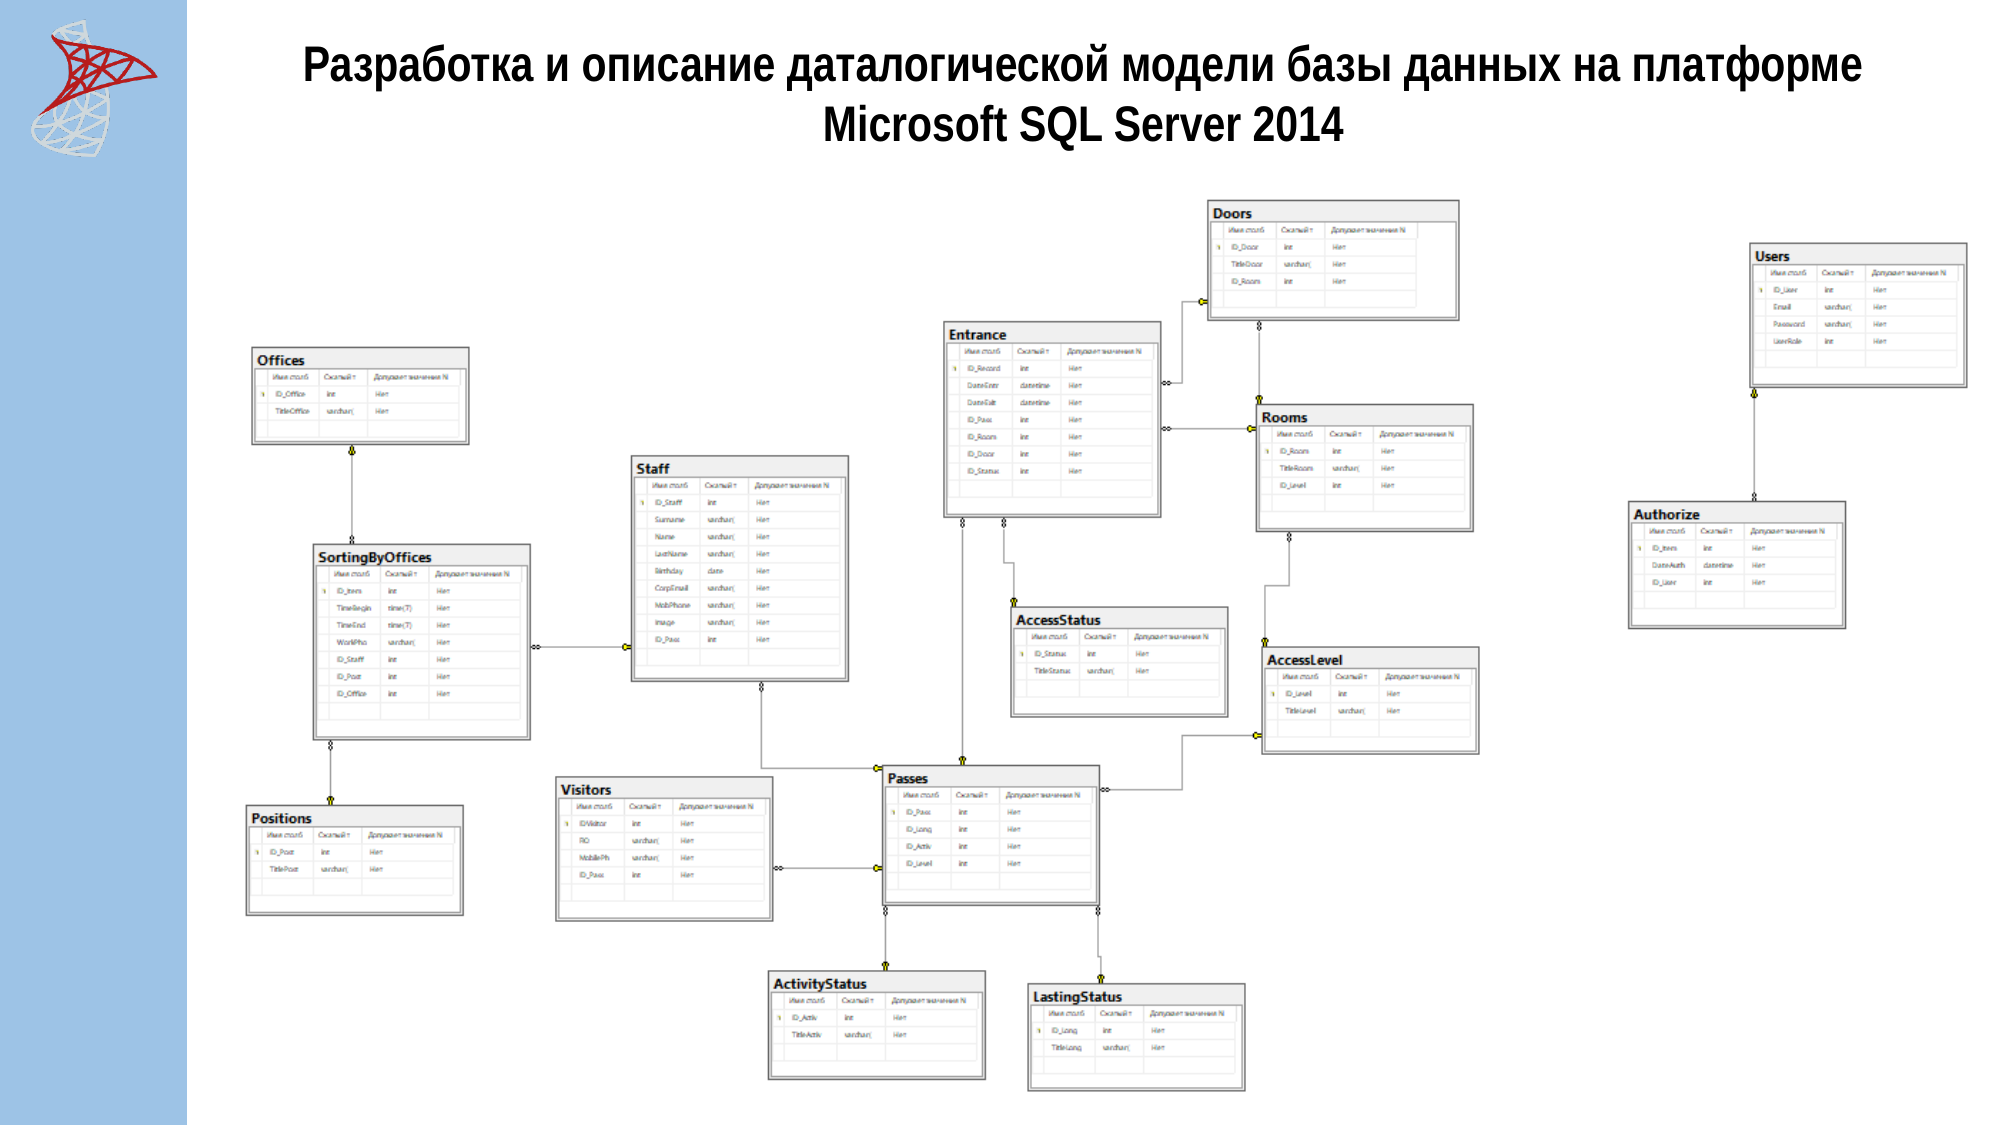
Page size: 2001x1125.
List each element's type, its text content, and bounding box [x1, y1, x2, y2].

picture [10, 9, 175, 175]
text_box Разработка и описание даталогической модели базы данных на платформе Microsoft SQL Server 2014 [194, 23, 1973, 159]
picture [233, 160, 1982, 1106]
text_box [0, 0, 187, 1125]
